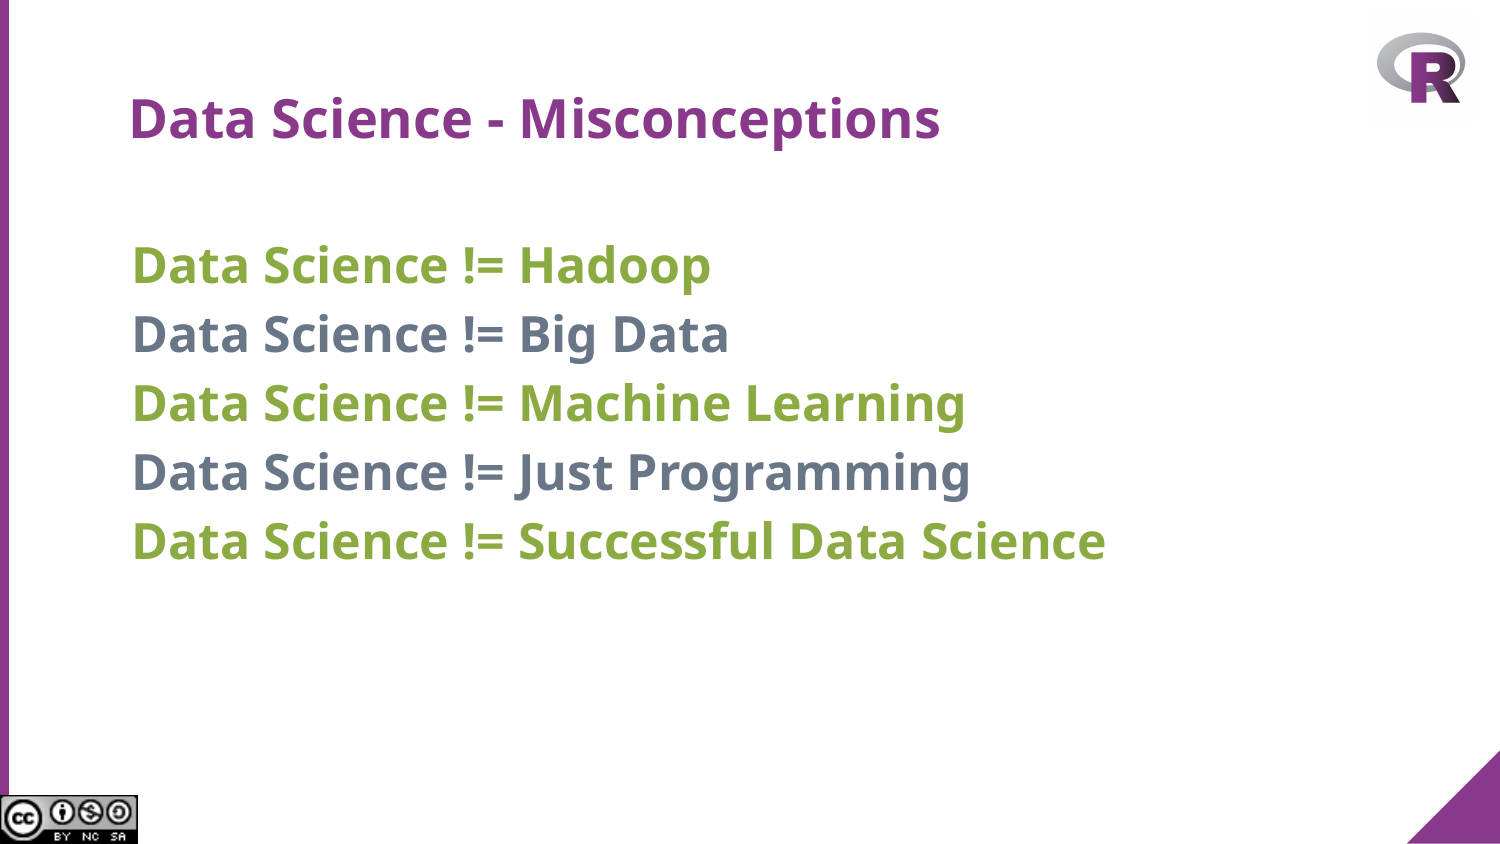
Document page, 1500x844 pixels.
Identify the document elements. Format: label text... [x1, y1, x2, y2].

list Data Science != Hadoop Data Science != Big Data Data Science != Machine Learning Data Science != Just Programming Data Science != Successful Data Science [116, 209, 1301, 738]
title Data Science - Misconceptions [113, 69, 1166, 210]
picture [0, 795, 138, 844]
picture [1367, 14, 1475, 122]
